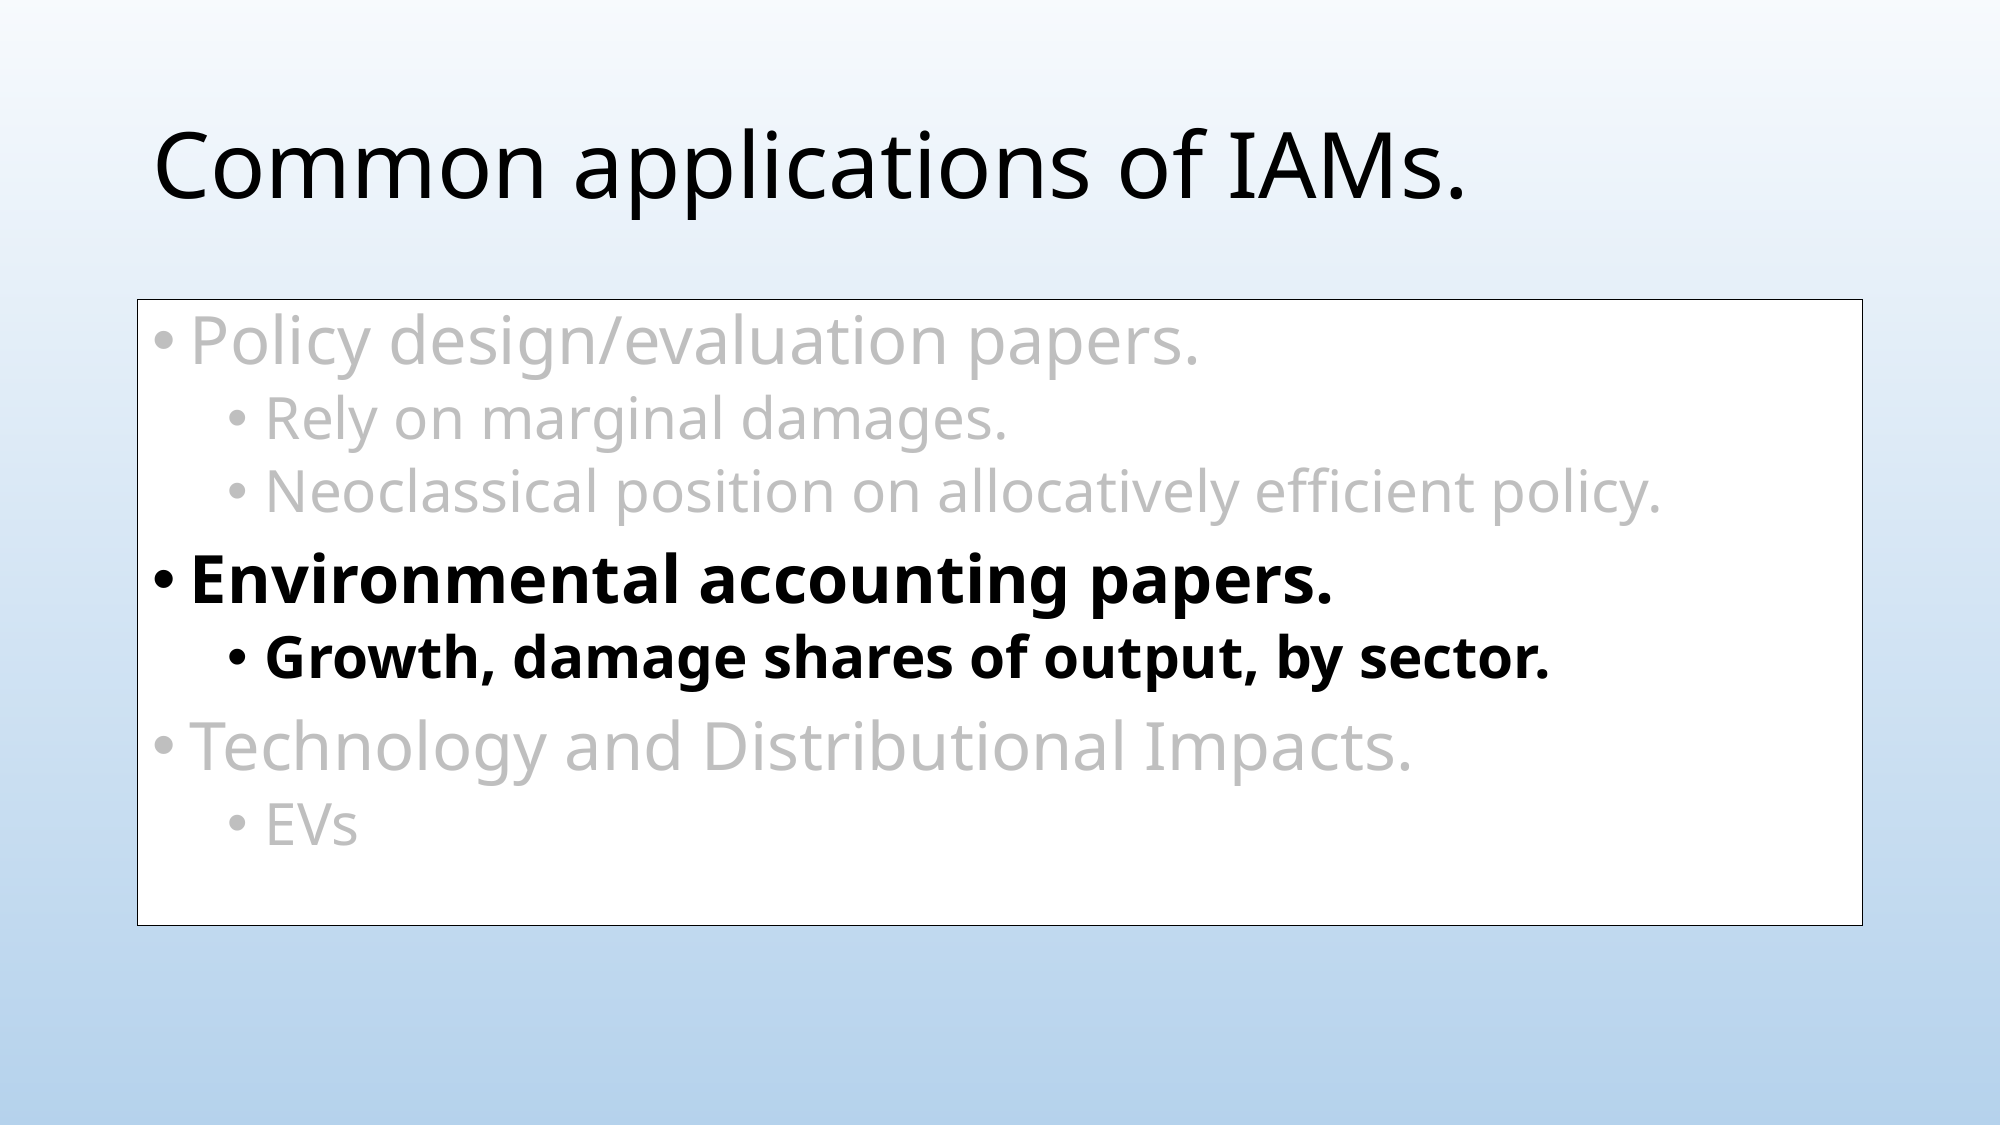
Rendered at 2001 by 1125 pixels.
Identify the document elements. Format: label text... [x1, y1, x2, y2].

title Common applications of IAMs. [137, 59, 1863, 278]
list Policy design/evaluation papers. Rely on marginal damages. Neoclassical position on allocatively efficient policy. Environmental accounting papers. Growth, damage shares of output, by sector. Technology and Distributional Impacts. EVs [137, 299, 1863, 926]
